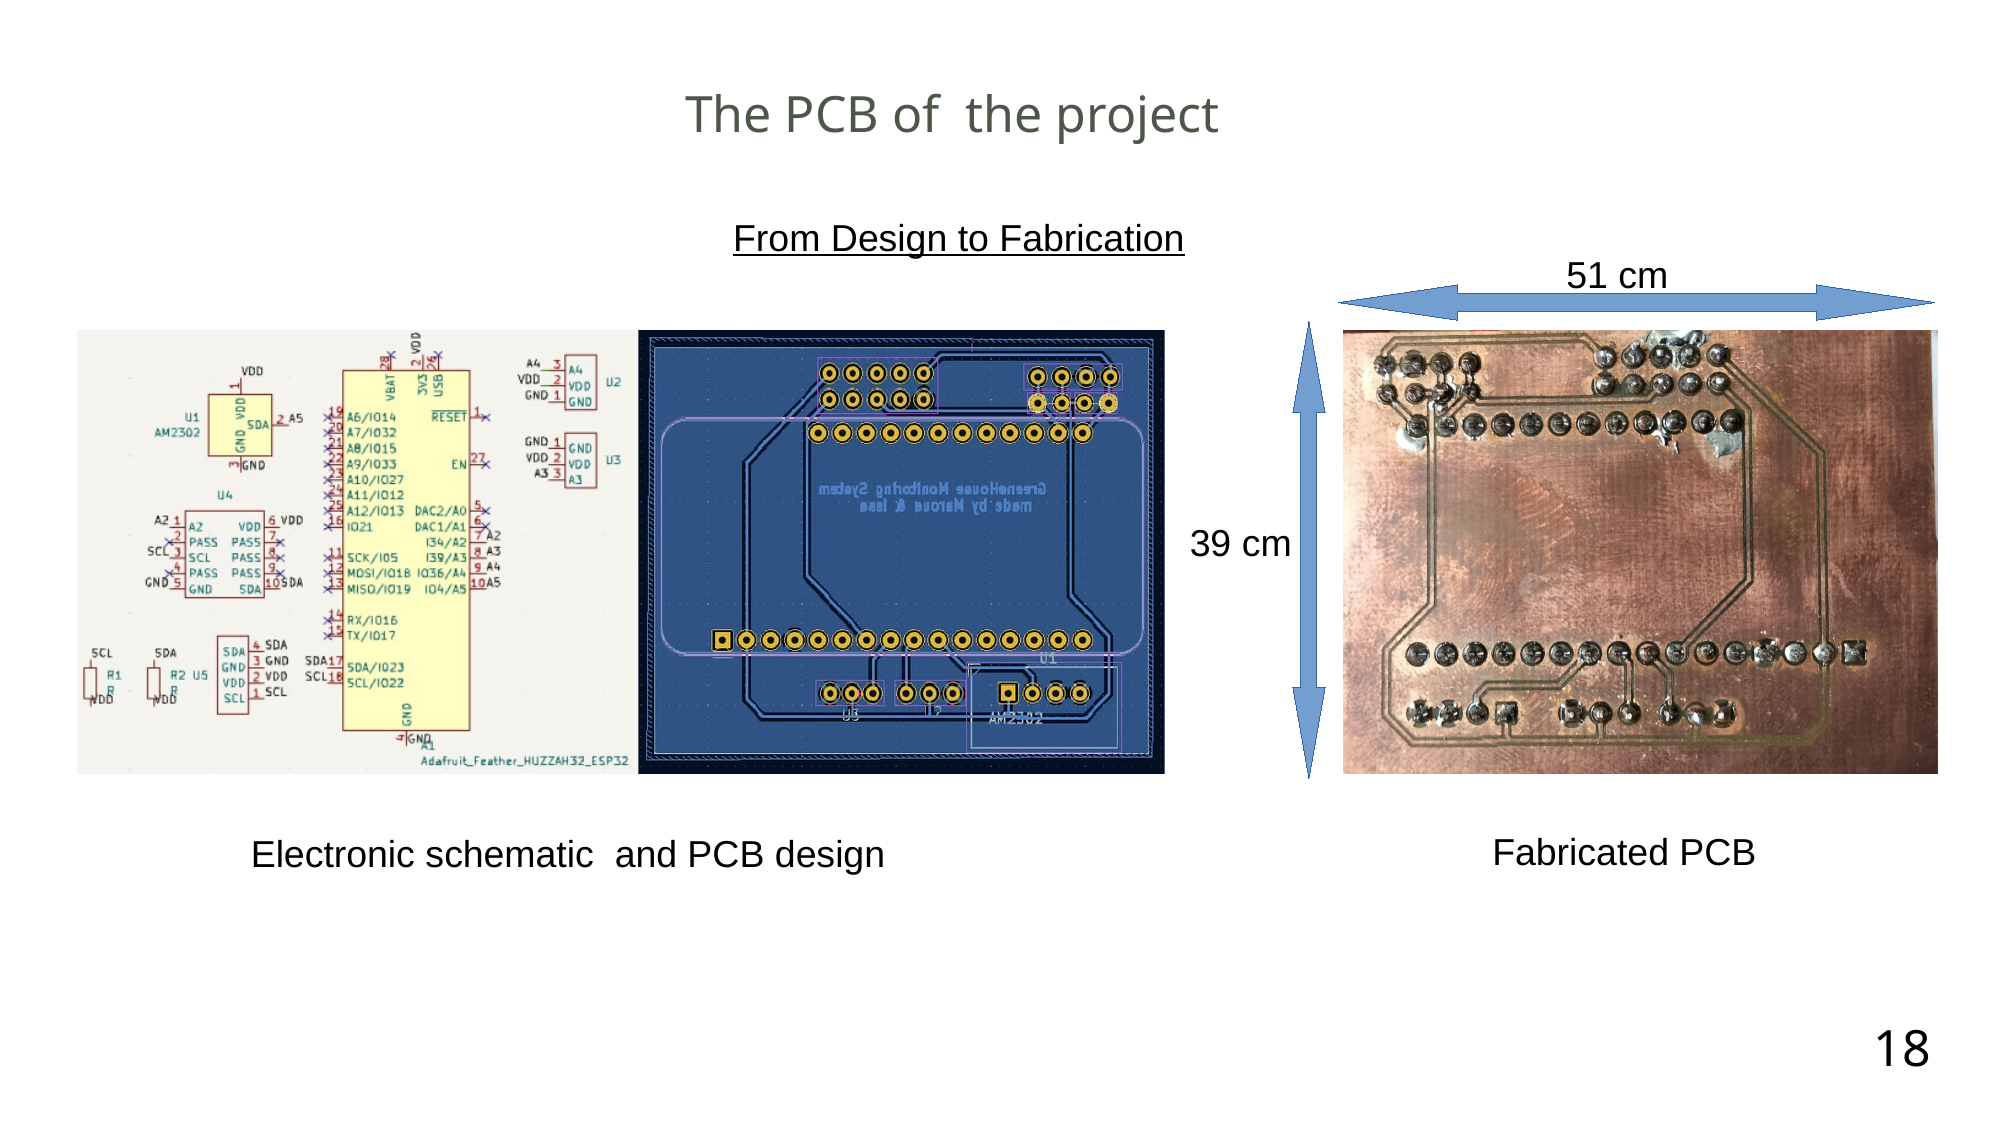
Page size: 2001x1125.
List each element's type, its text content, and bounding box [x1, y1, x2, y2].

text_box Electronic schematic and PCB design [236, 823, 912, 880]
text_box 51 cm [1551, 243, 1684, 301]
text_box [76, 330, 1938, 774]
text_box From Design to Fabrication [718, 206, 1211, 264]
text_box Fabricated PCB [1477, 820, 1772, 878]
text_box The PCB of the project [620, 39, 1359, 148]
text_box 18 [1860, 1006, 1945, 1077]
text_box [1338, 284, 1935, 321]
